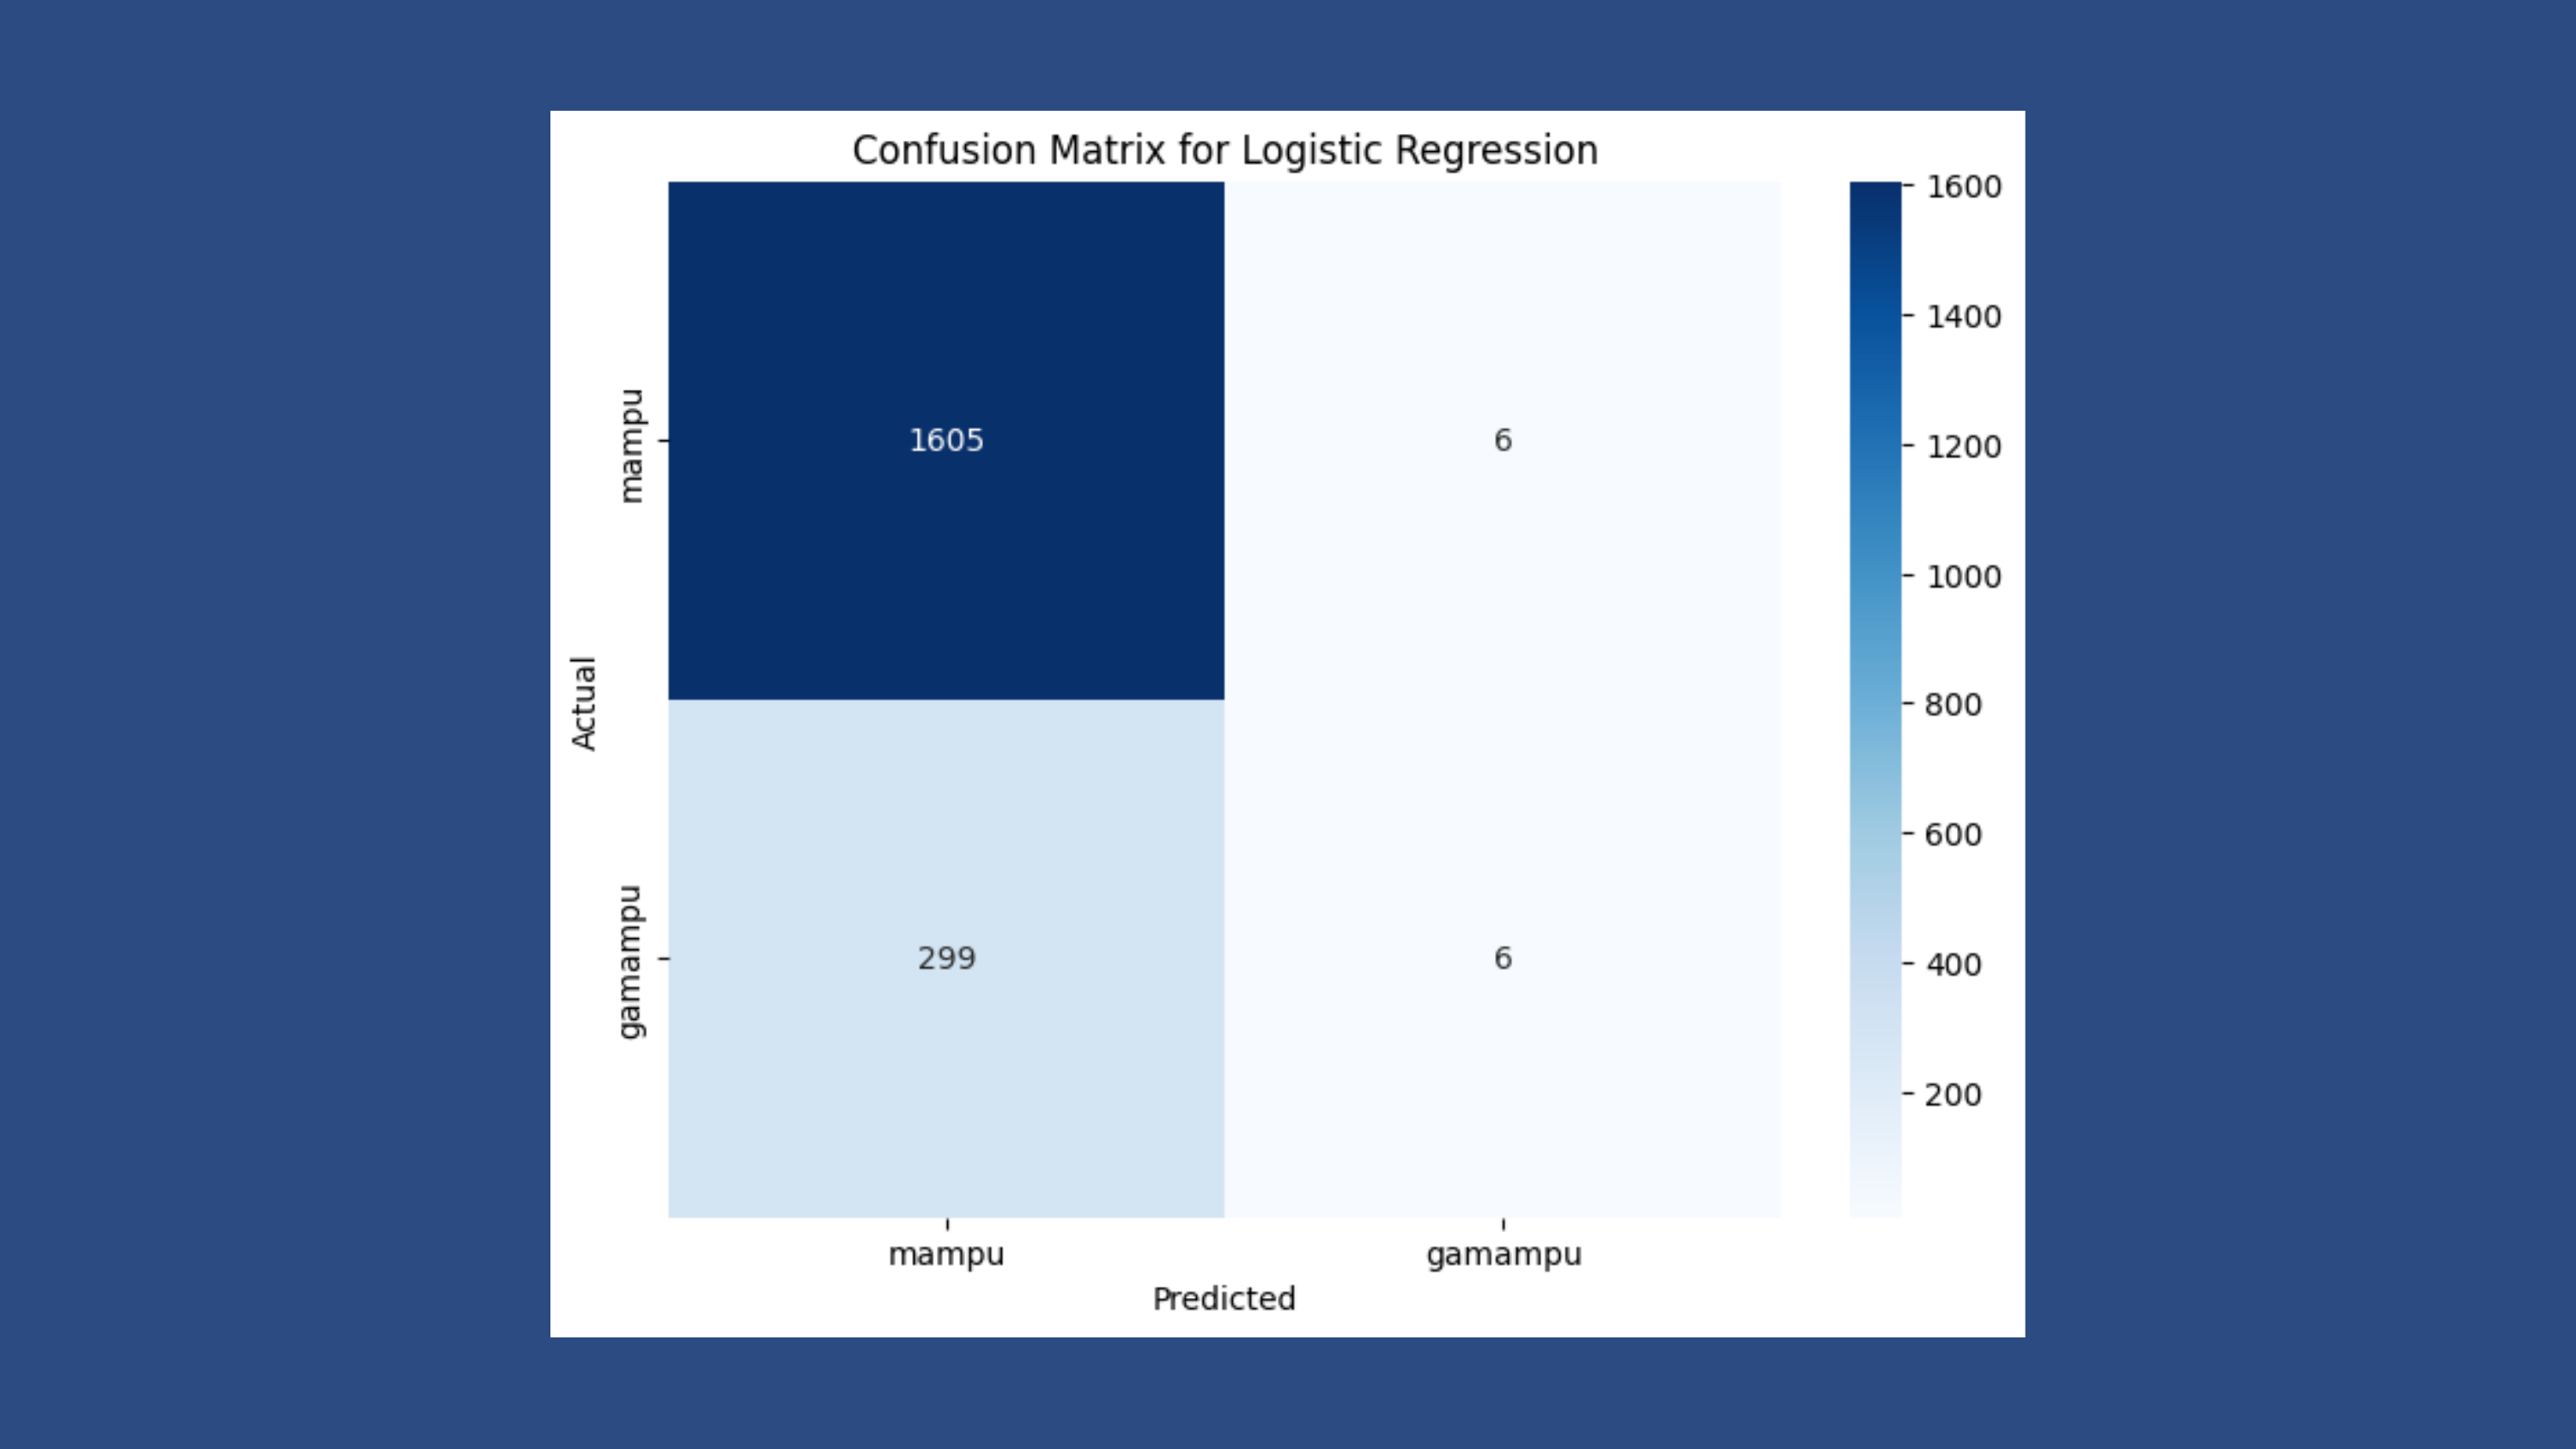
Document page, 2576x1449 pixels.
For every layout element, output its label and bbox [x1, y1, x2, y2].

text_box [550, 111, 2026, 1337]
